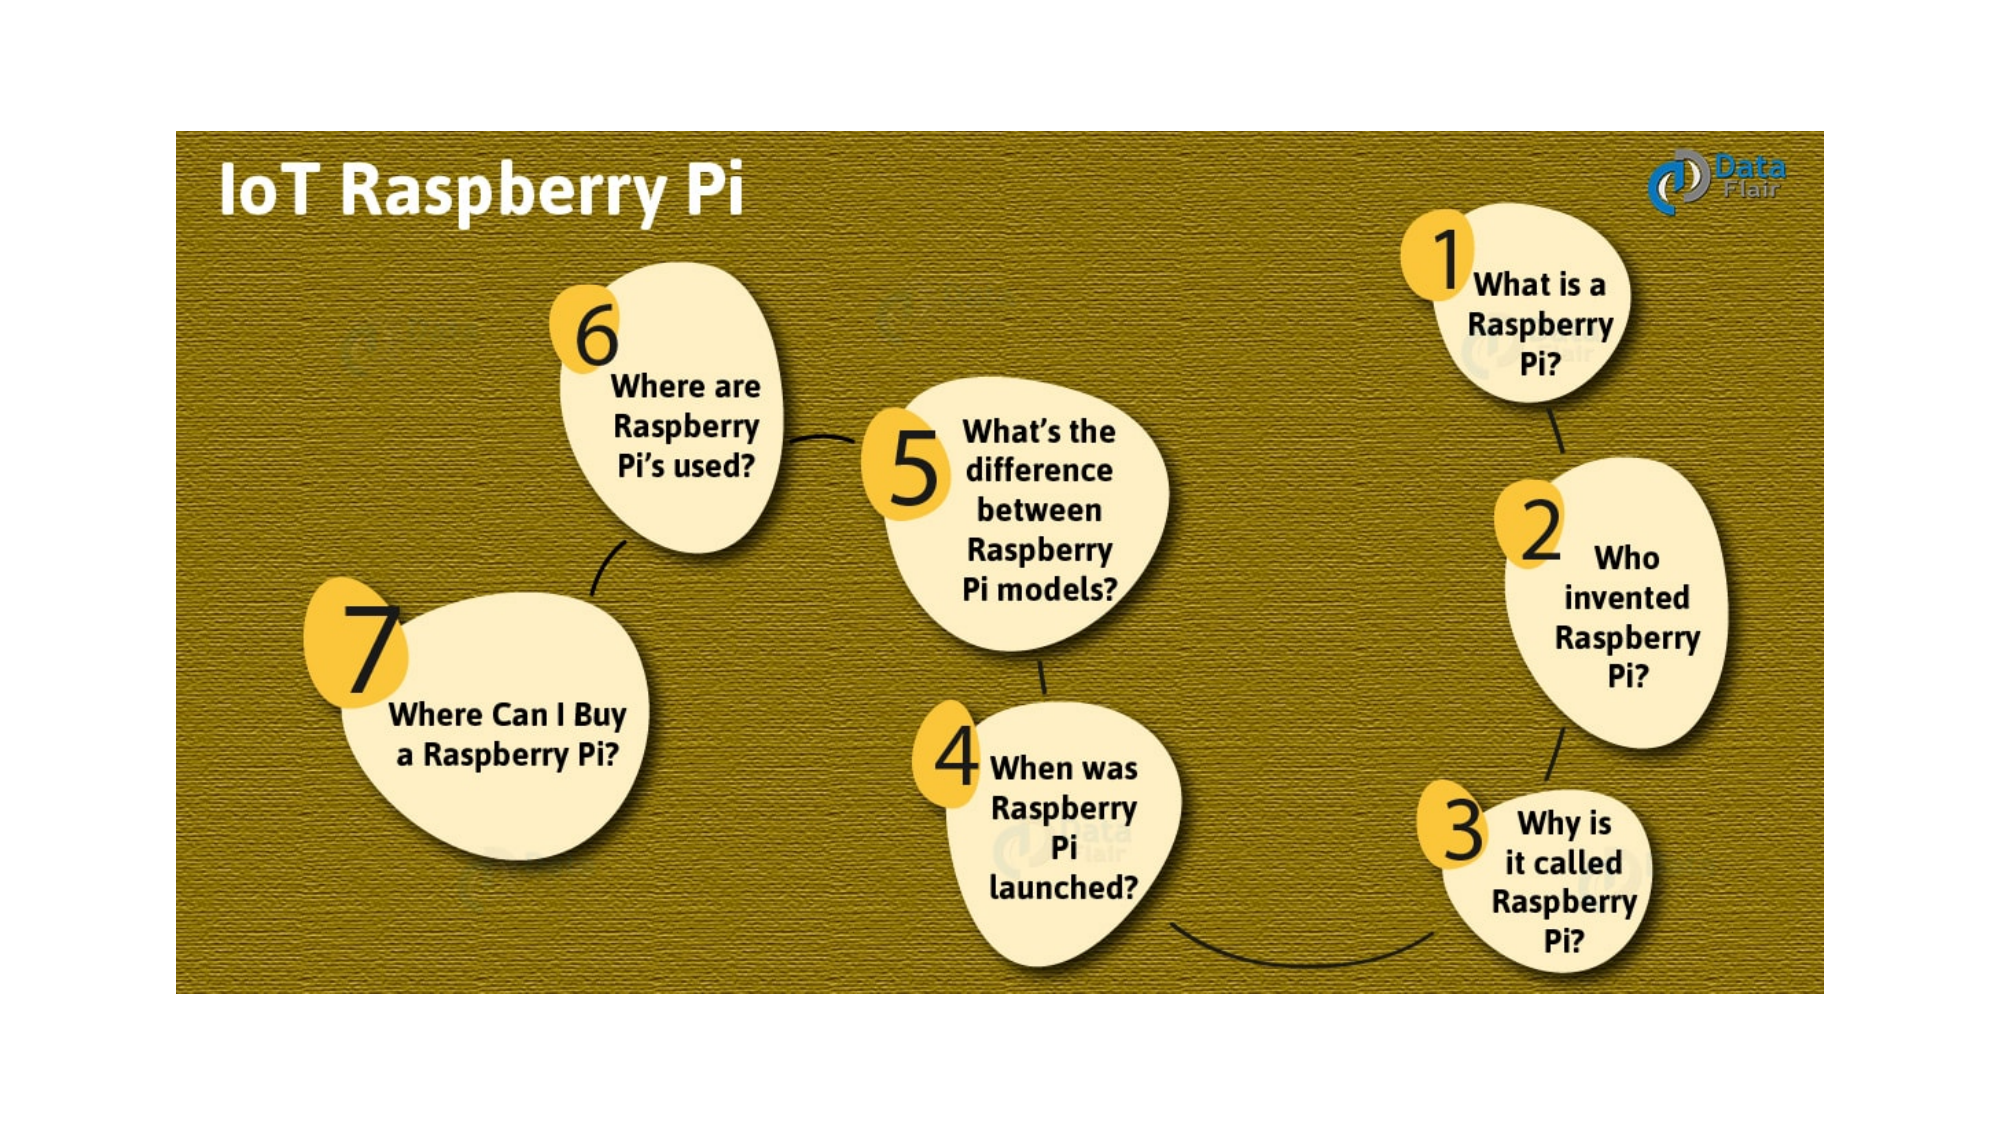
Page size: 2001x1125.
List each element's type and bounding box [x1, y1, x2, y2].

list [176, 131, 1824, 994]
